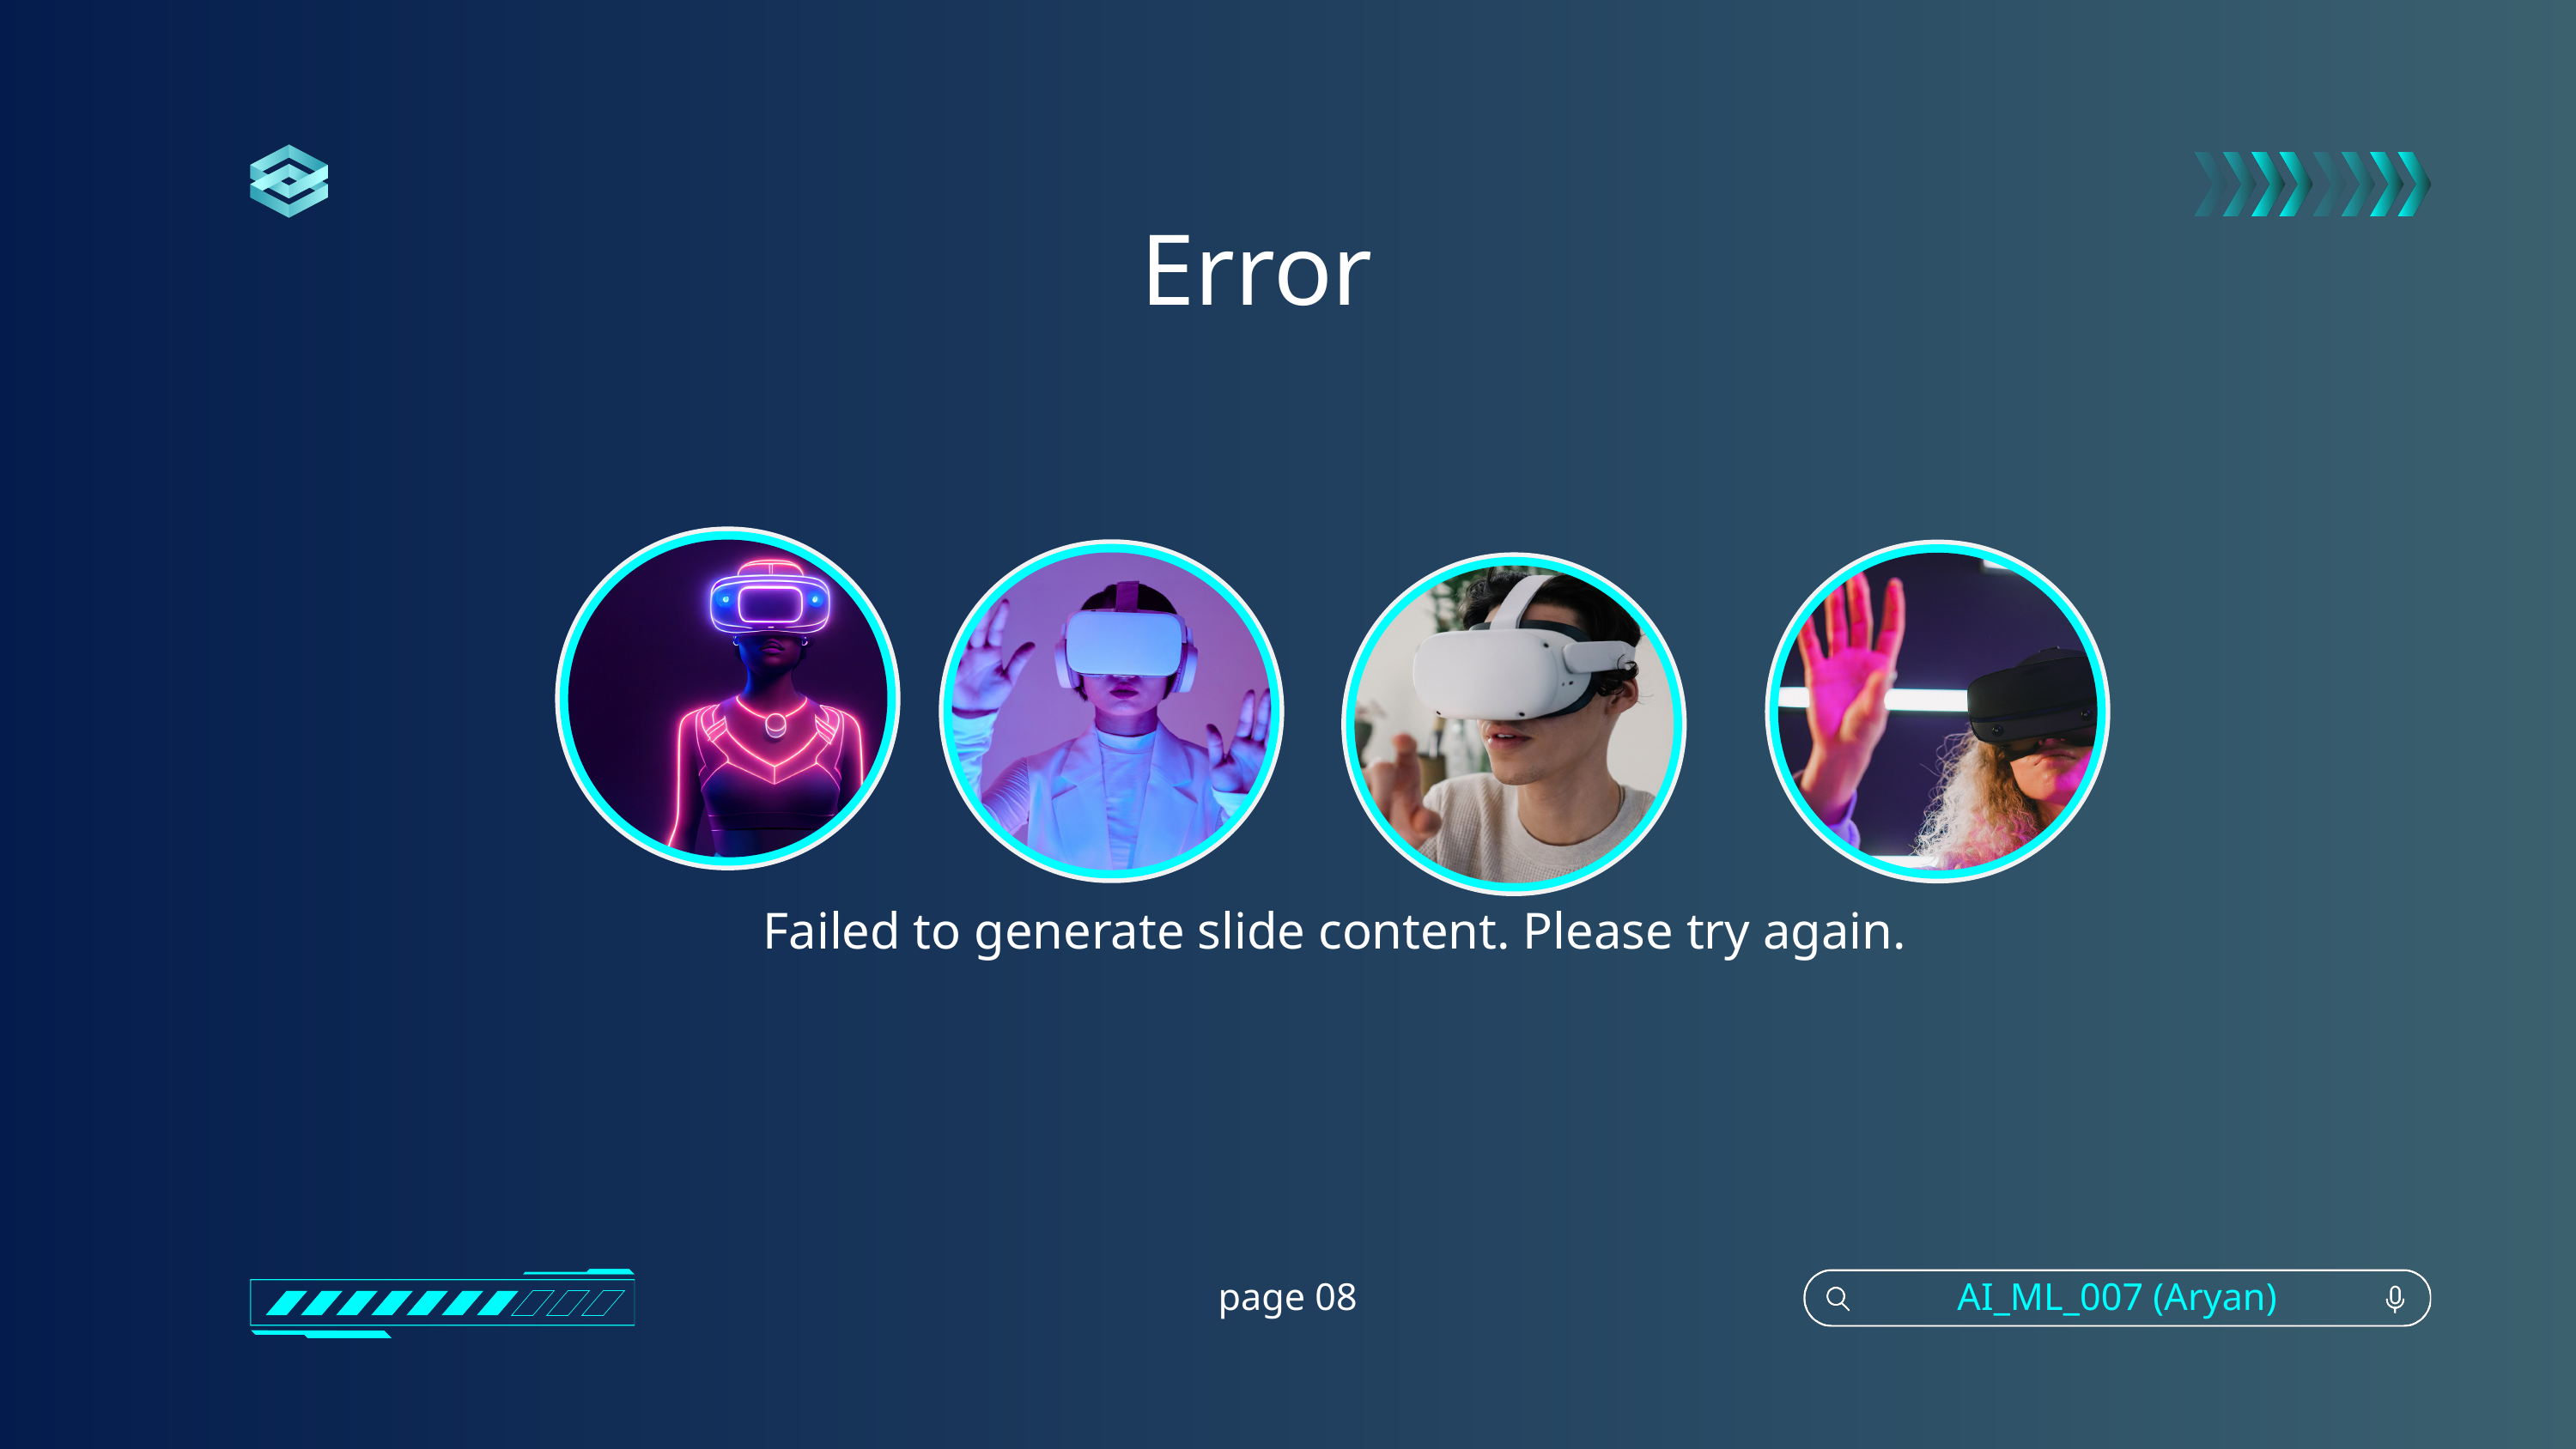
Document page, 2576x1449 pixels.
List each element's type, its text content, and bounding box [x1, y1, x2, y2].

text_box [2194, 152, 2313, 216]
text_box [2313, 152, 2432, 216]
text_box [939, 539, 1284, 884]
text_box AI_ML_007 (Aryan) [1895, 1277, 2339, 1319]
text_box [250, 144, 328, 218]
text_box [250, 1269, 635, 1338]
text_box Failed to generate slide content. Please try again. [355, 905, 2313, 960]
text_box Error [355, 202, 2158, 325]
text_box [1341, 552, 1686, 897]
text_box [1765, 539, 2111, 884]
text_box page 08 [1124, 1277, 1452, 1319]
text_box [1803, 1269, 2432, 1327]
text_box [556, 526, 901, 871]
